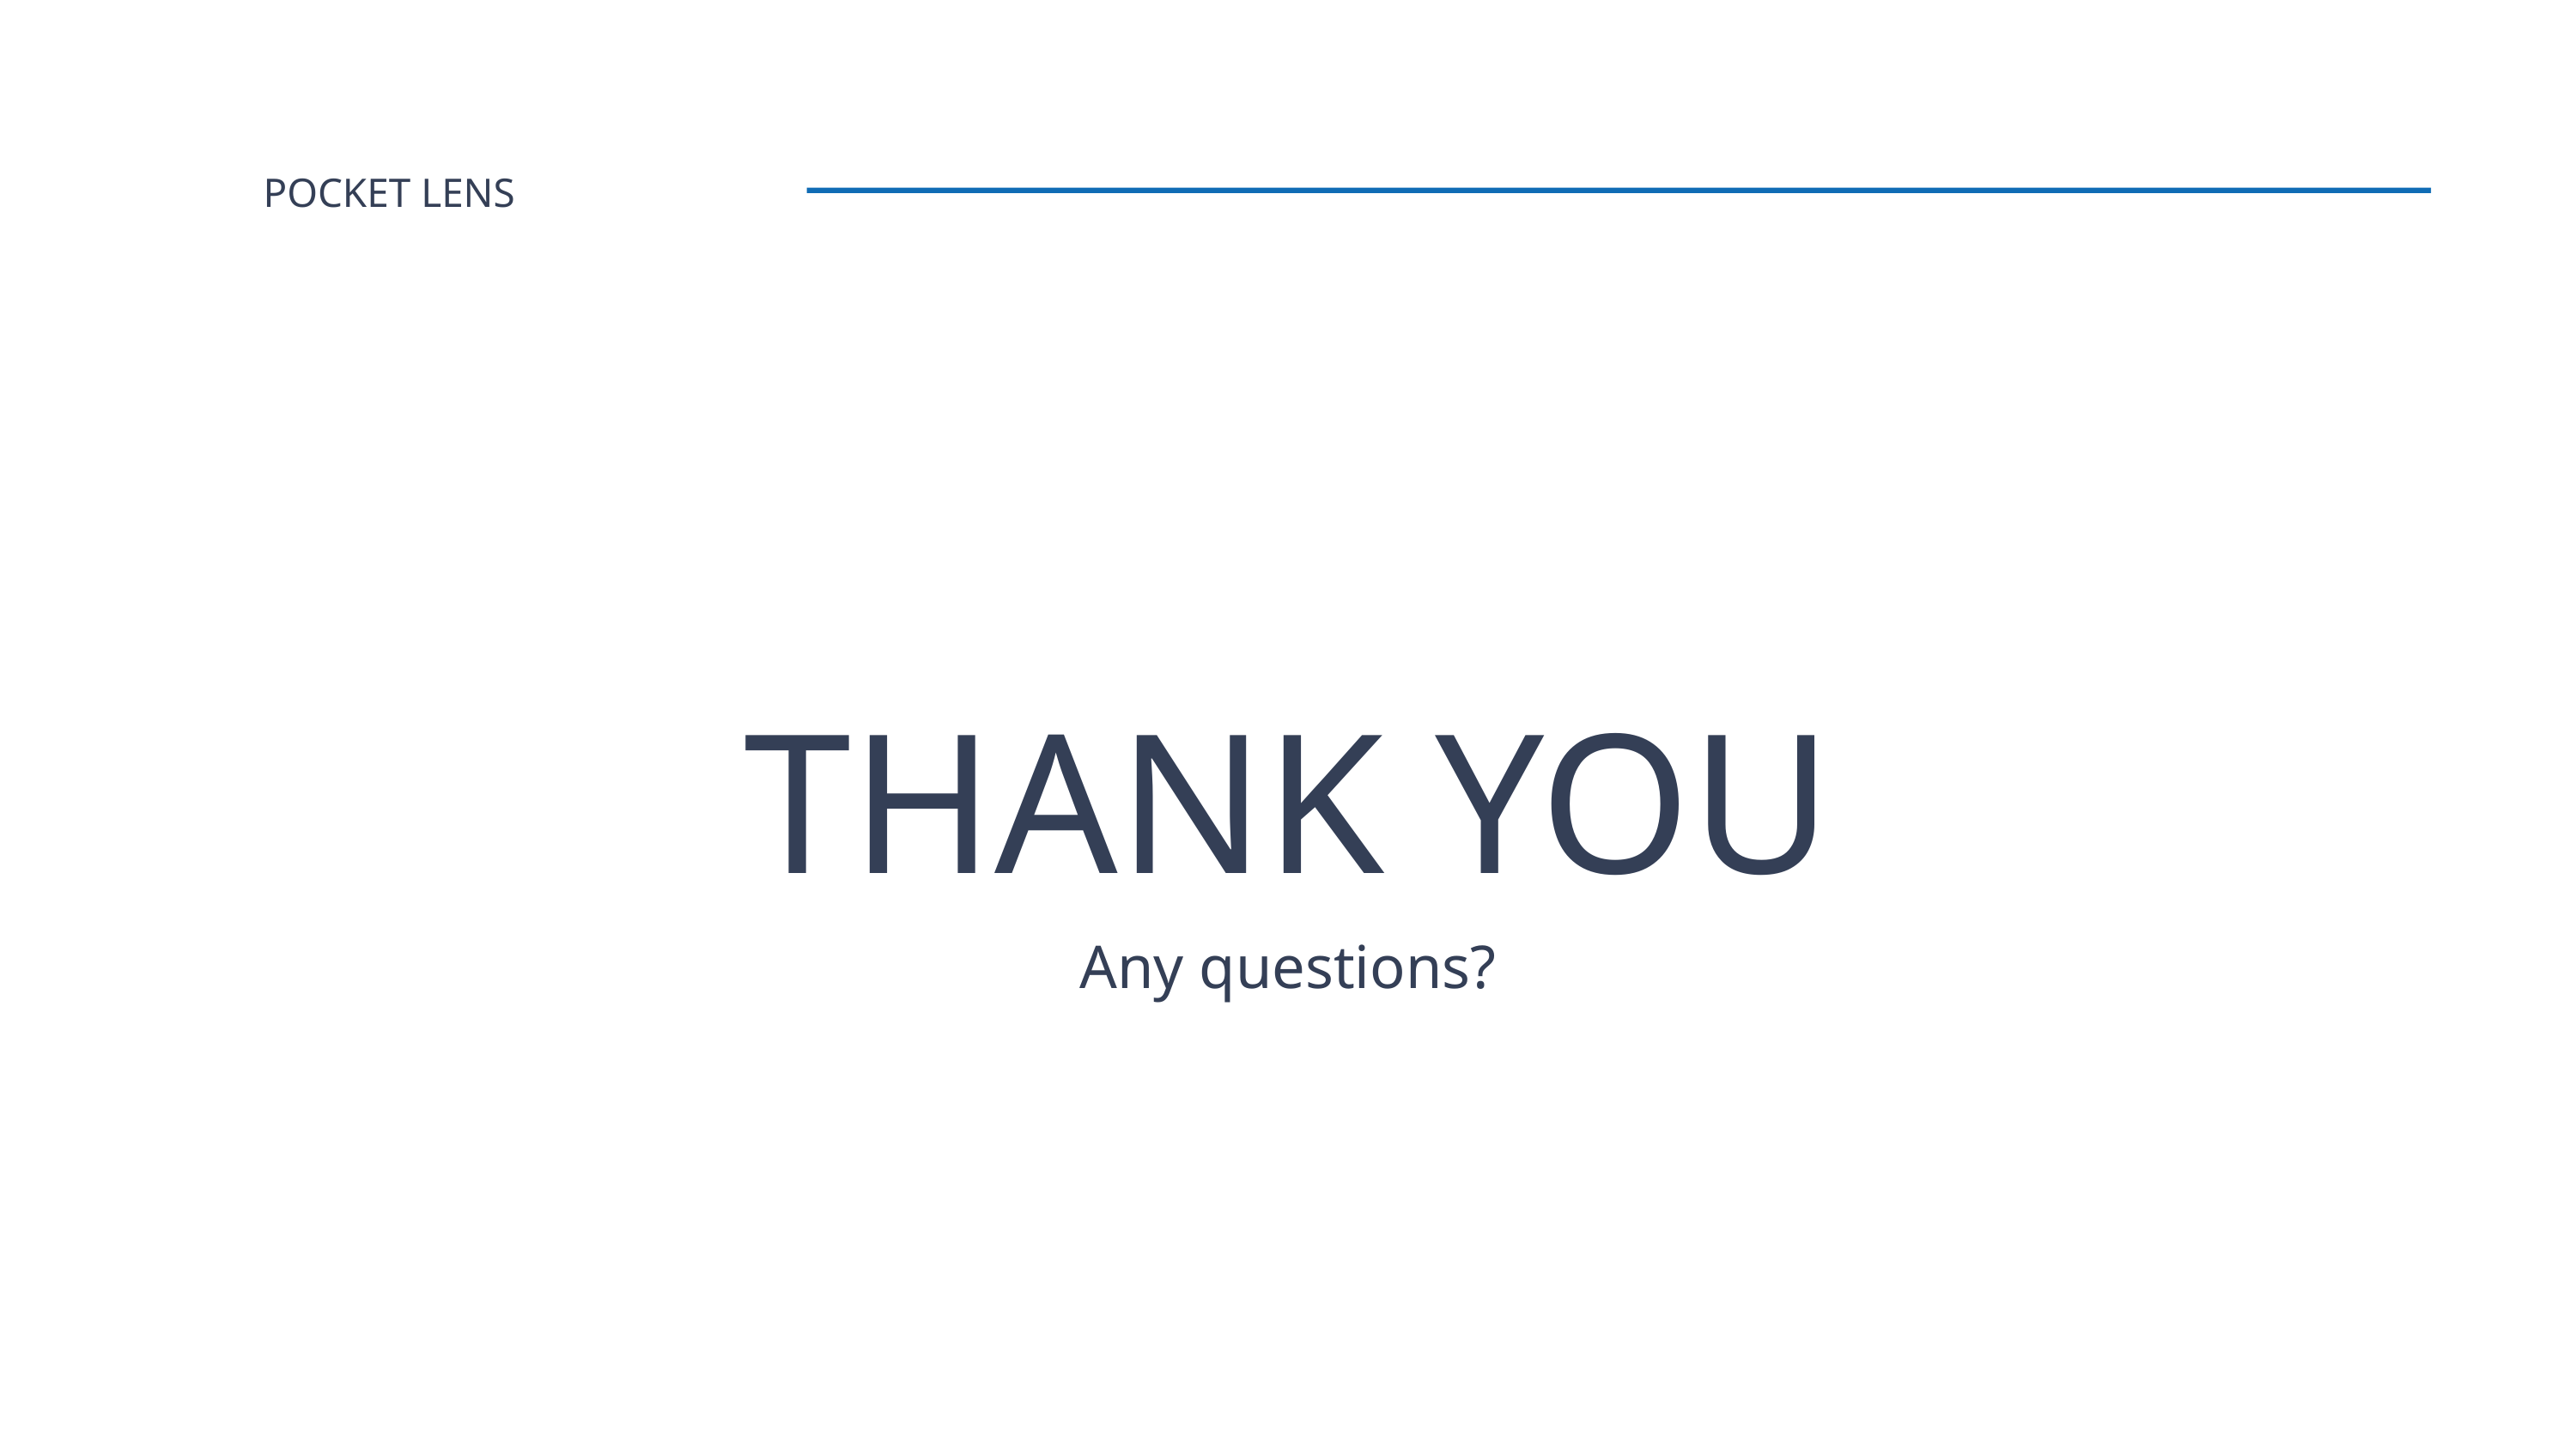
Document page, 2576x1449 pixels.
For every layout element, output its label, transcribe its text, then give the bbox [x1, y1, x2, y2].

text_box Any questions? [466, 918, 2110, 1001]
text_box THANK YOU [548, 641, 2029, 912]
text_box POCKET LENS [263, 160, 769, 215]
